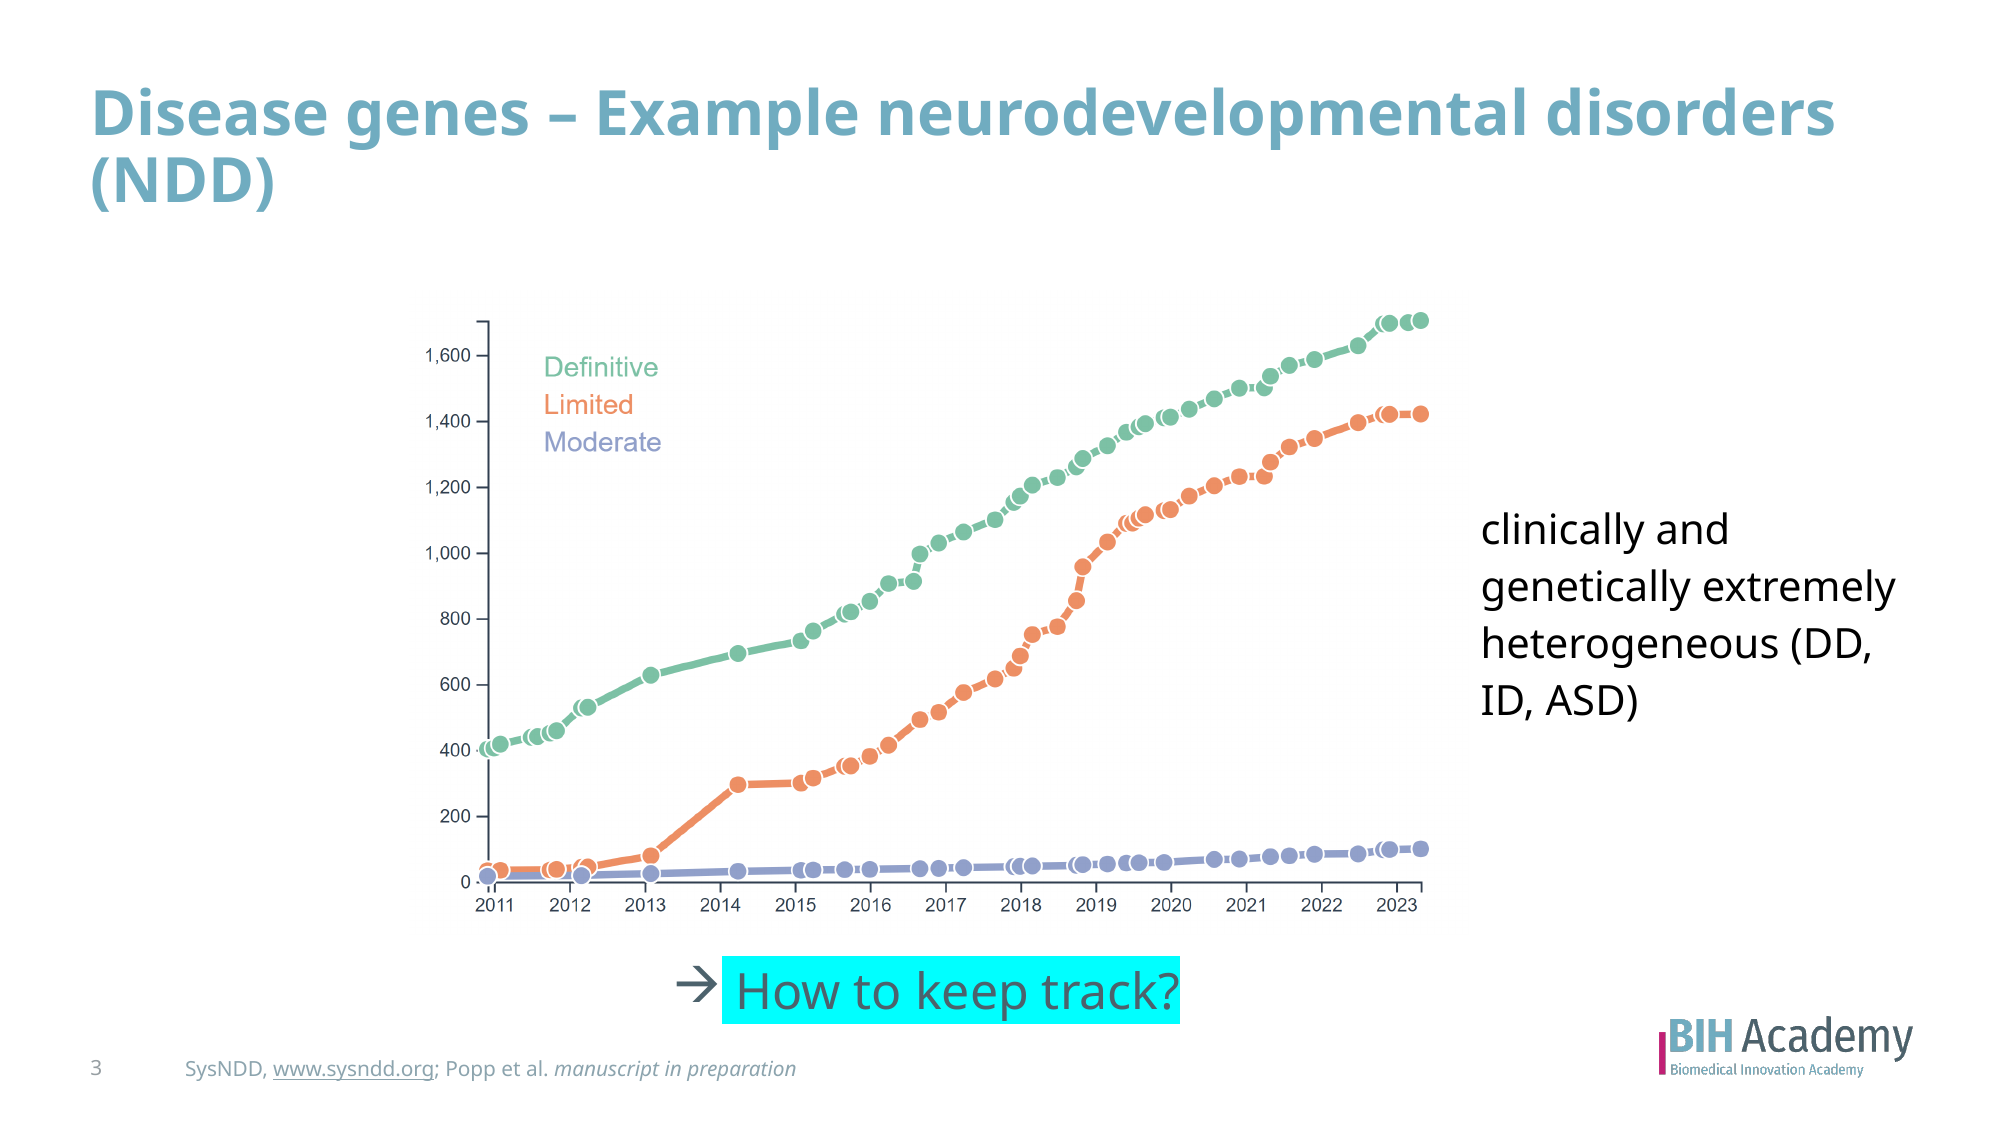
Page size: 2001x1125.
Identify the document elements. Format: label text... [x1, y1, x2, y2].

text_box How to keep track? [657, 958, 1233, 1047]
slide_number 3 [90, 1046, 138, 1083]
list clinically and genetically extremely heterogeneous (DD, ID, ASD) [1480, 492, 1934, 733]
picture [409, 290, 1469, 935]
text_box SysNDD, www.sysndd.org; Popp et al. manuscript in preparation [184, 1047, 860, 1089]
title Disease genes – Example neurodevelopmental disorders (NDD) [90, 78, 1934, 220]
picture [1640, 999, 1933, 1094]
